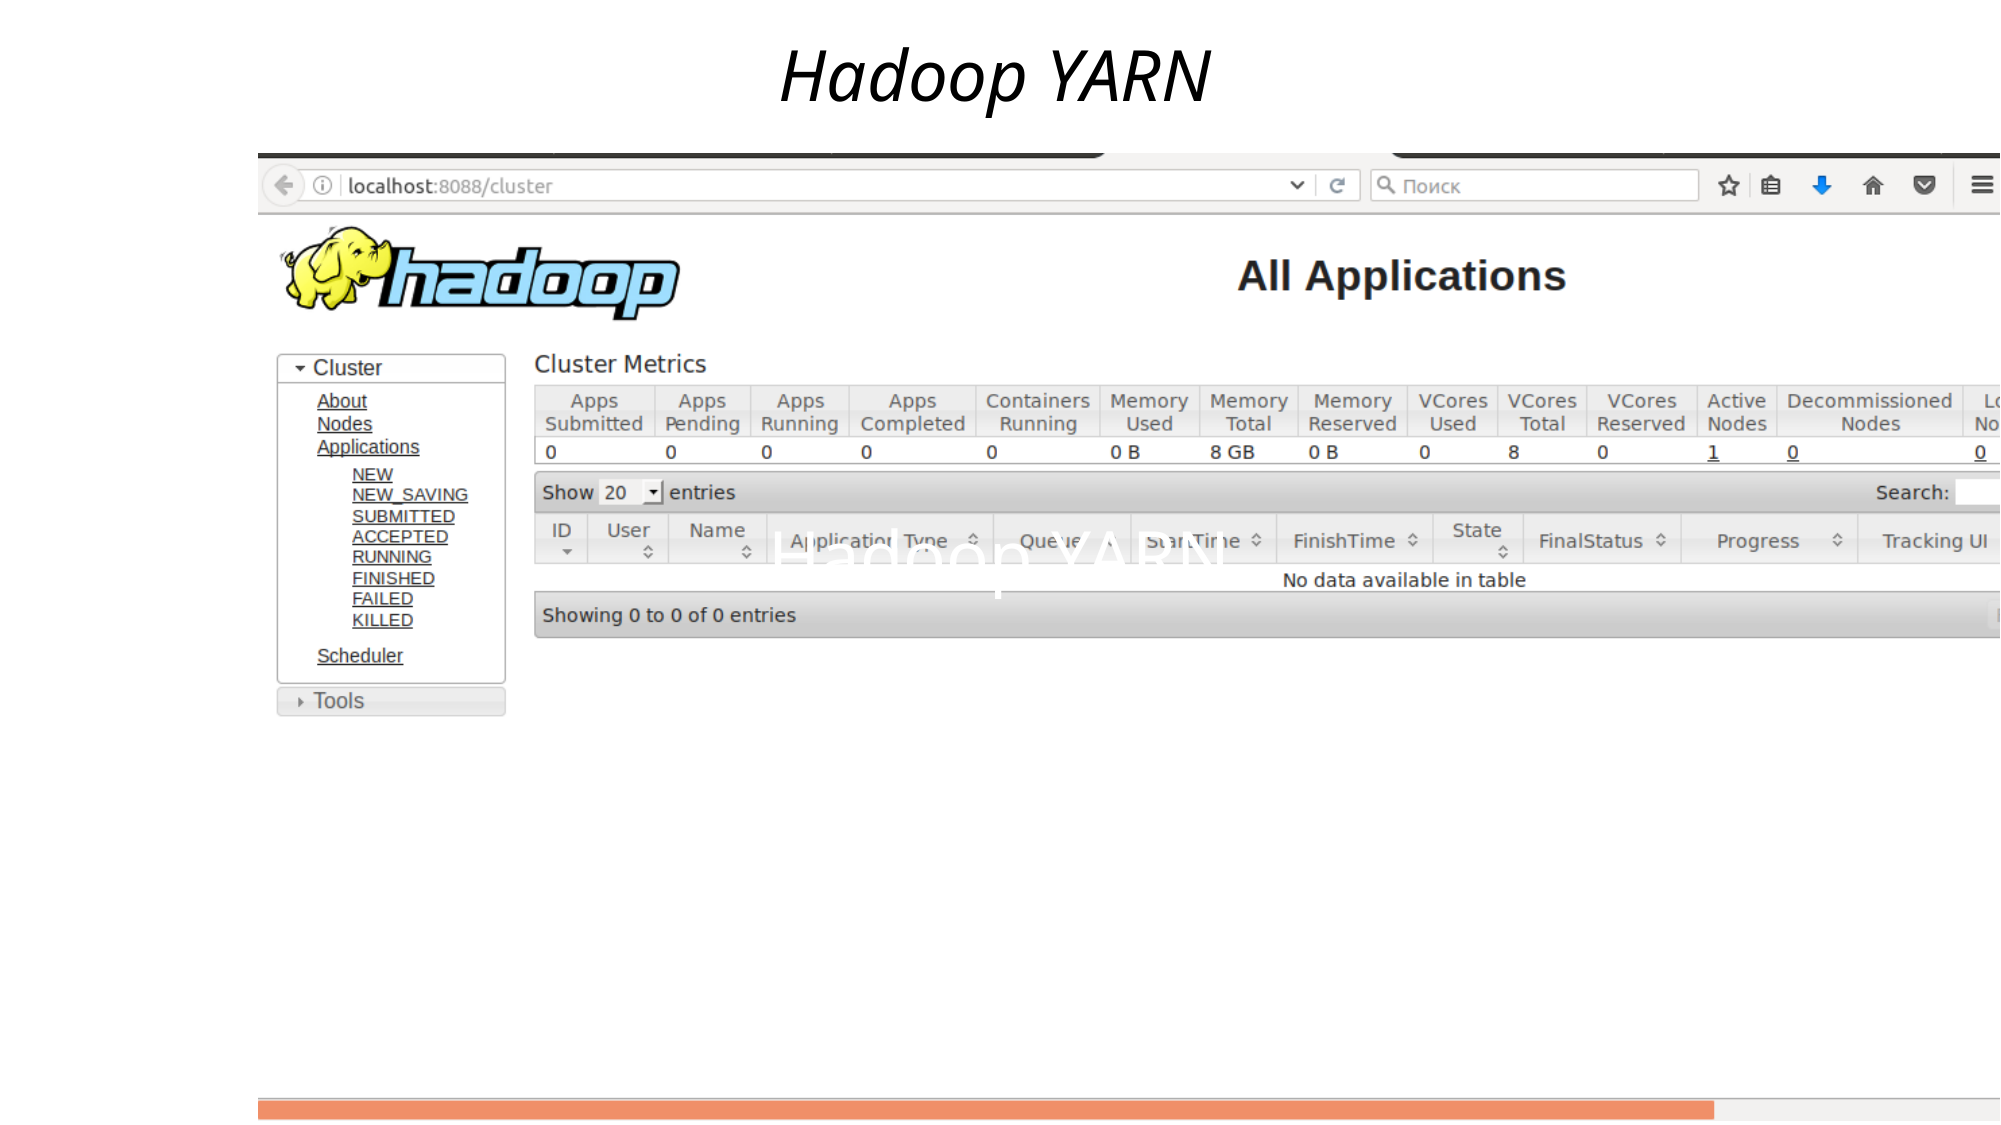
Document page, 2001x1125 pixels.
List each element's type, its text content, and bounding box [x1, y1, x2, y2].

text_box Hadoop YARN [738, 32, 1252, 130]
picture [258, 153, 2000, 1122]
